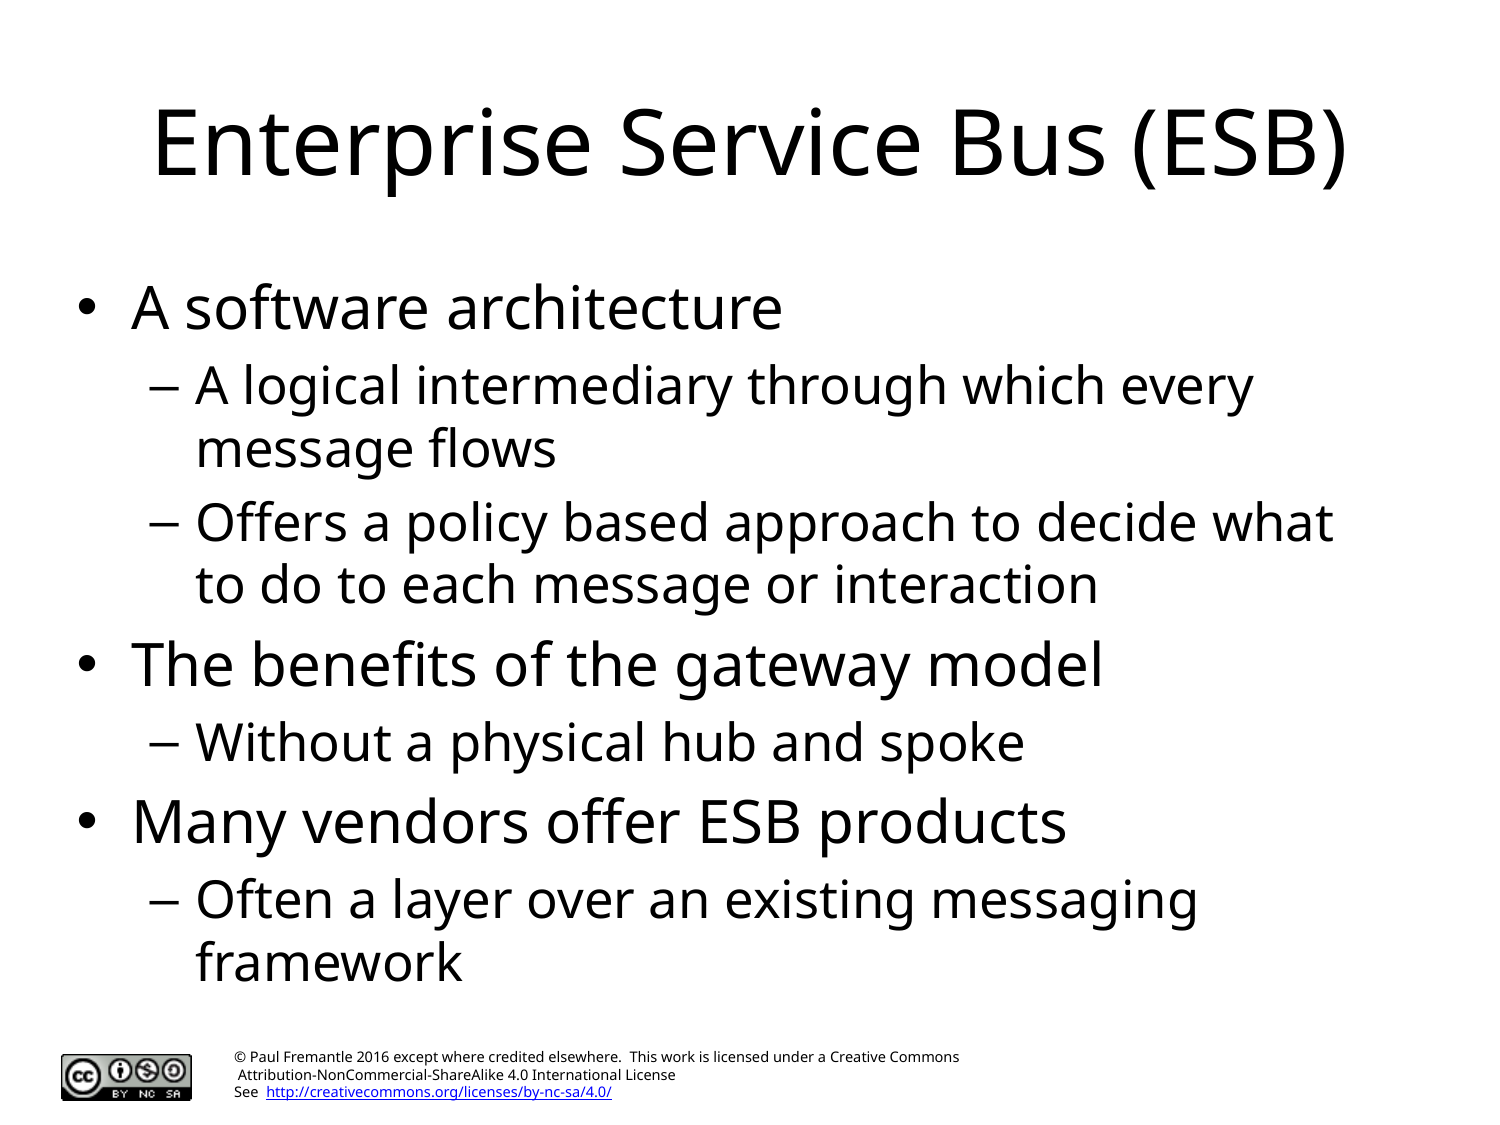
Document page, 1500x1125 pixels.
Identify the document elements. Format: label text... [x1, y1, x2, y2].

picture [61, 1054, 192, 1101]
title Enterprise Service Bus (ESB) [75, 45, 1425, 233]
list A software architecture A logical intermediary through which every message flows Offers a policy based approach to decide what to do to each message or interaction The benefits of the gateway model Without a physical hub and spoke Many vendors offer ESB products Often a layer over an existing messaging framework [61, 262, 1412, 1005]
